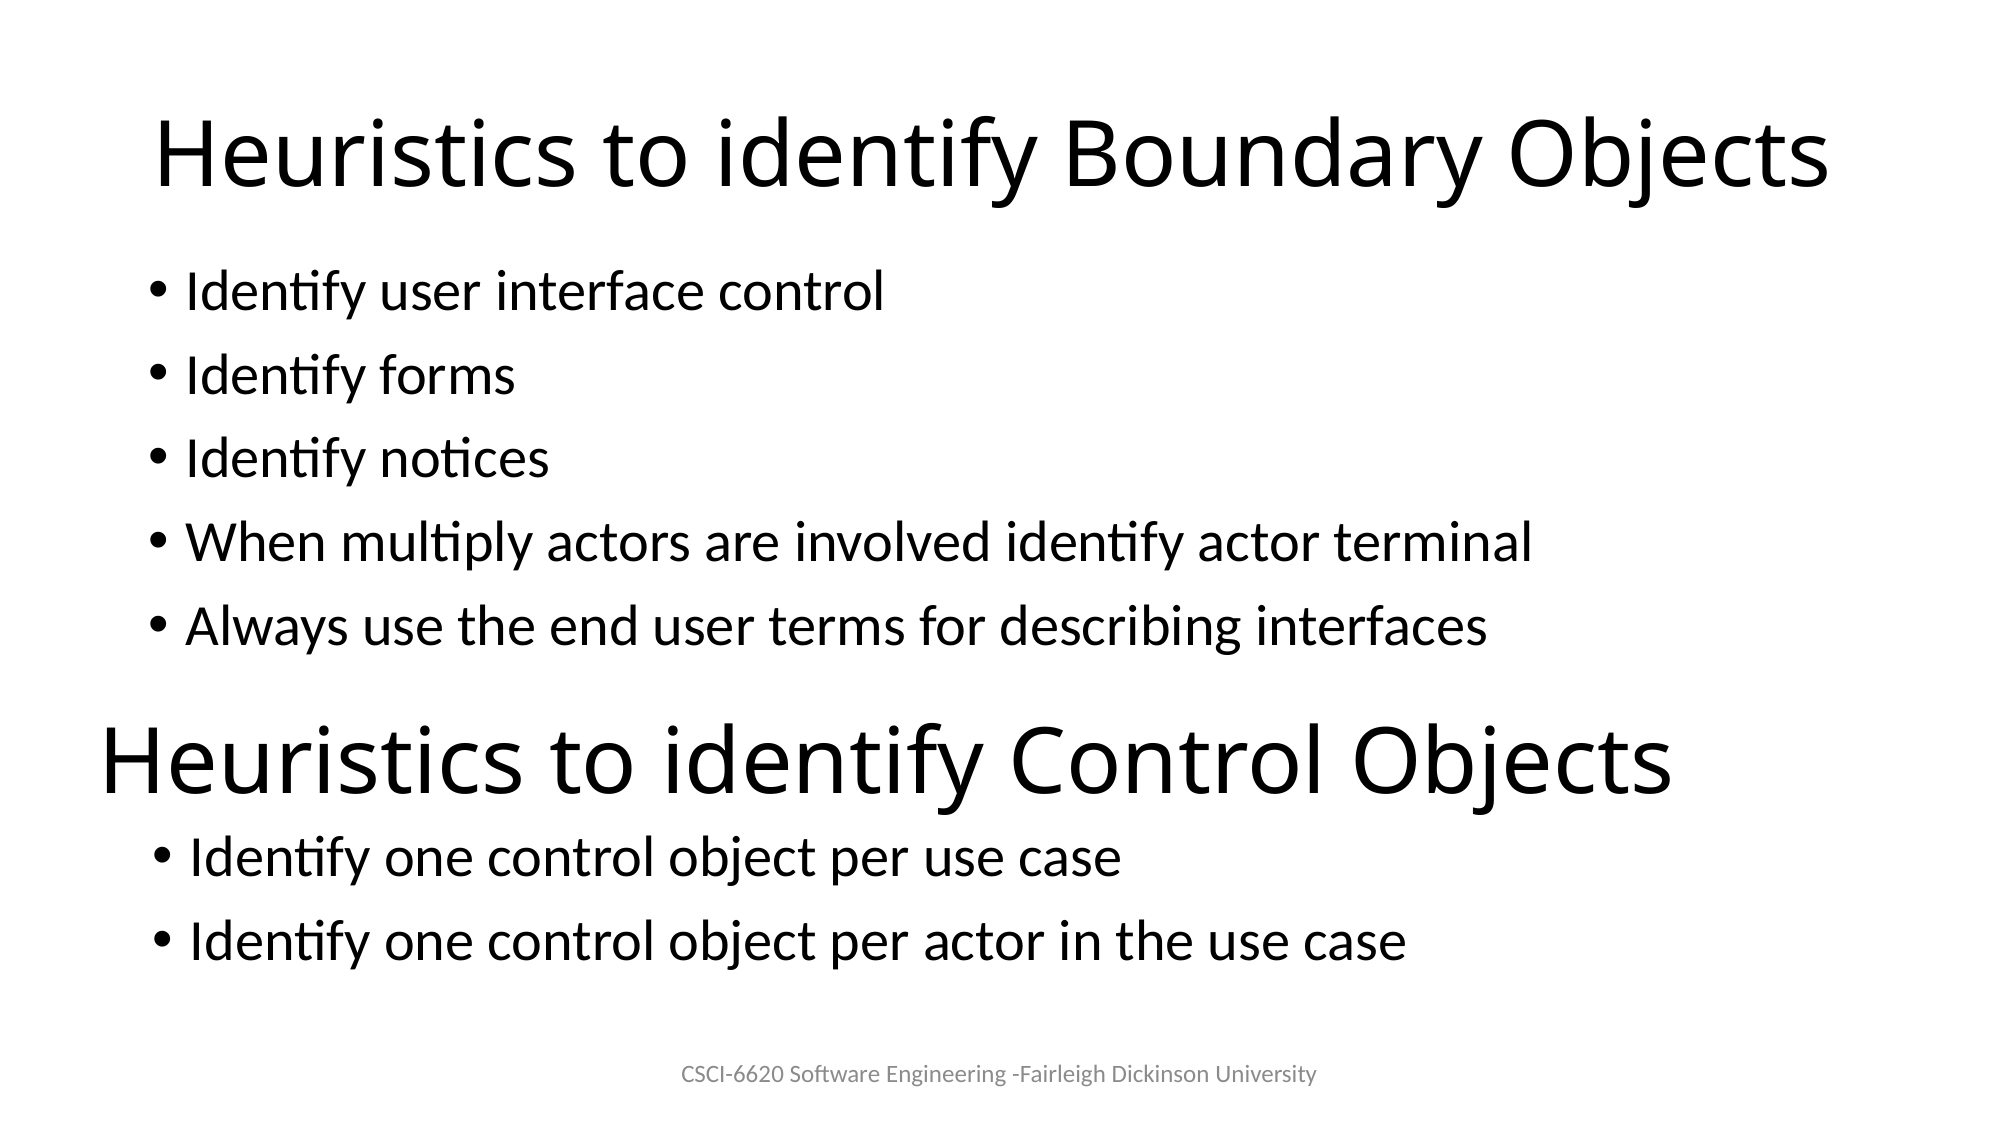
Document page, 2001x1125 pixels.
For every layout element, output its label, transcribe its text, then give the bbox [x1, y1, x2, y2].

title Heuristics to identify Boundary Objects [137, 59, 1863, 253]
text_box Identify one control object per use case Identify one control object per actor in the use case [137, 818, 1863, 1057]
footer CSCI-6620 Software Engineering -Fairleigh Dickinson University [662, 1042, 1338, 1103]
text_box Heuristics to identify Control Objects [83, 675, 1809, 853]
list Identify user interface control Identify forms Identify notices When multiply actors are involved identify actor terminal Always use the end user terms for describing interfaces [133, 252, 1858, 717]
